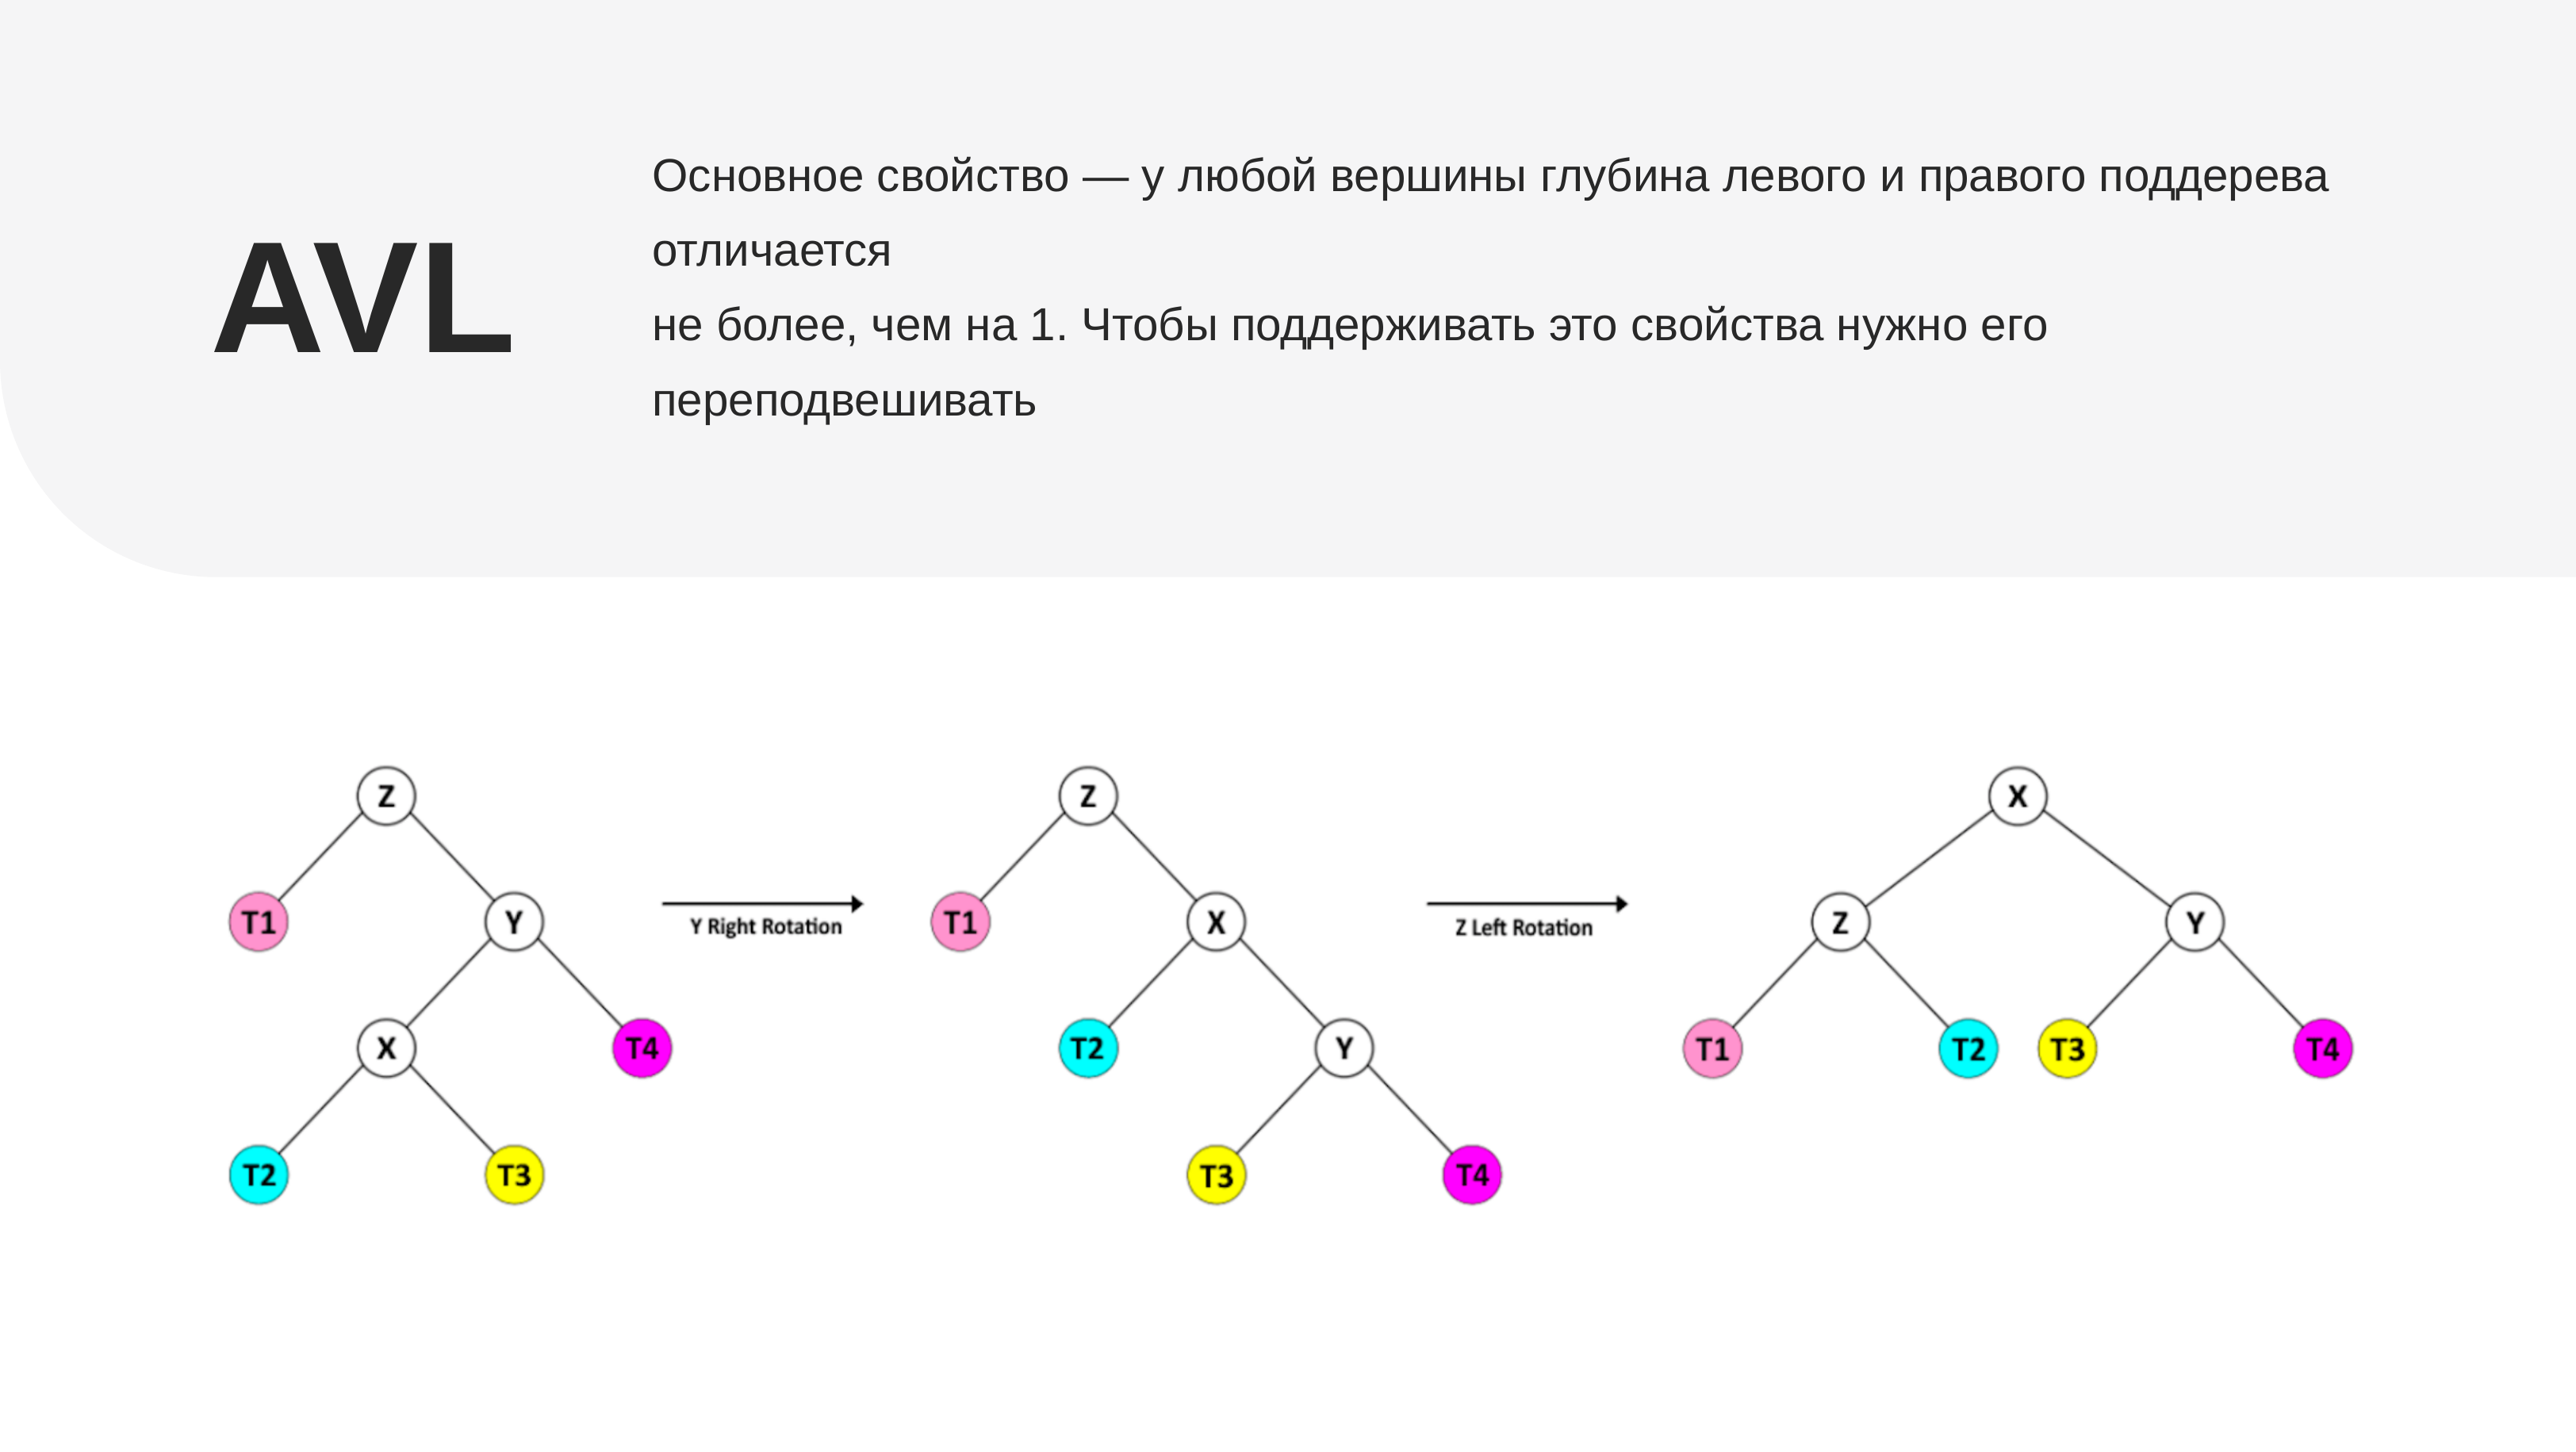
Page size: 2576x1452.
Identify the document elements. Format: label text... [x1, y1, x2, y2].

text_box Основное свойство — у любой вершины глубина левого и правого поддерева отличается не более, чем на 1. Чтобы поддерживать это свойства нужно его переподвешивать [652, 119, 2434, 431]
text_box [0, 0, 2576, 577]
text_box AVL [210, 193, 534, 385]
picture [203, 739, 2371, 1240]
